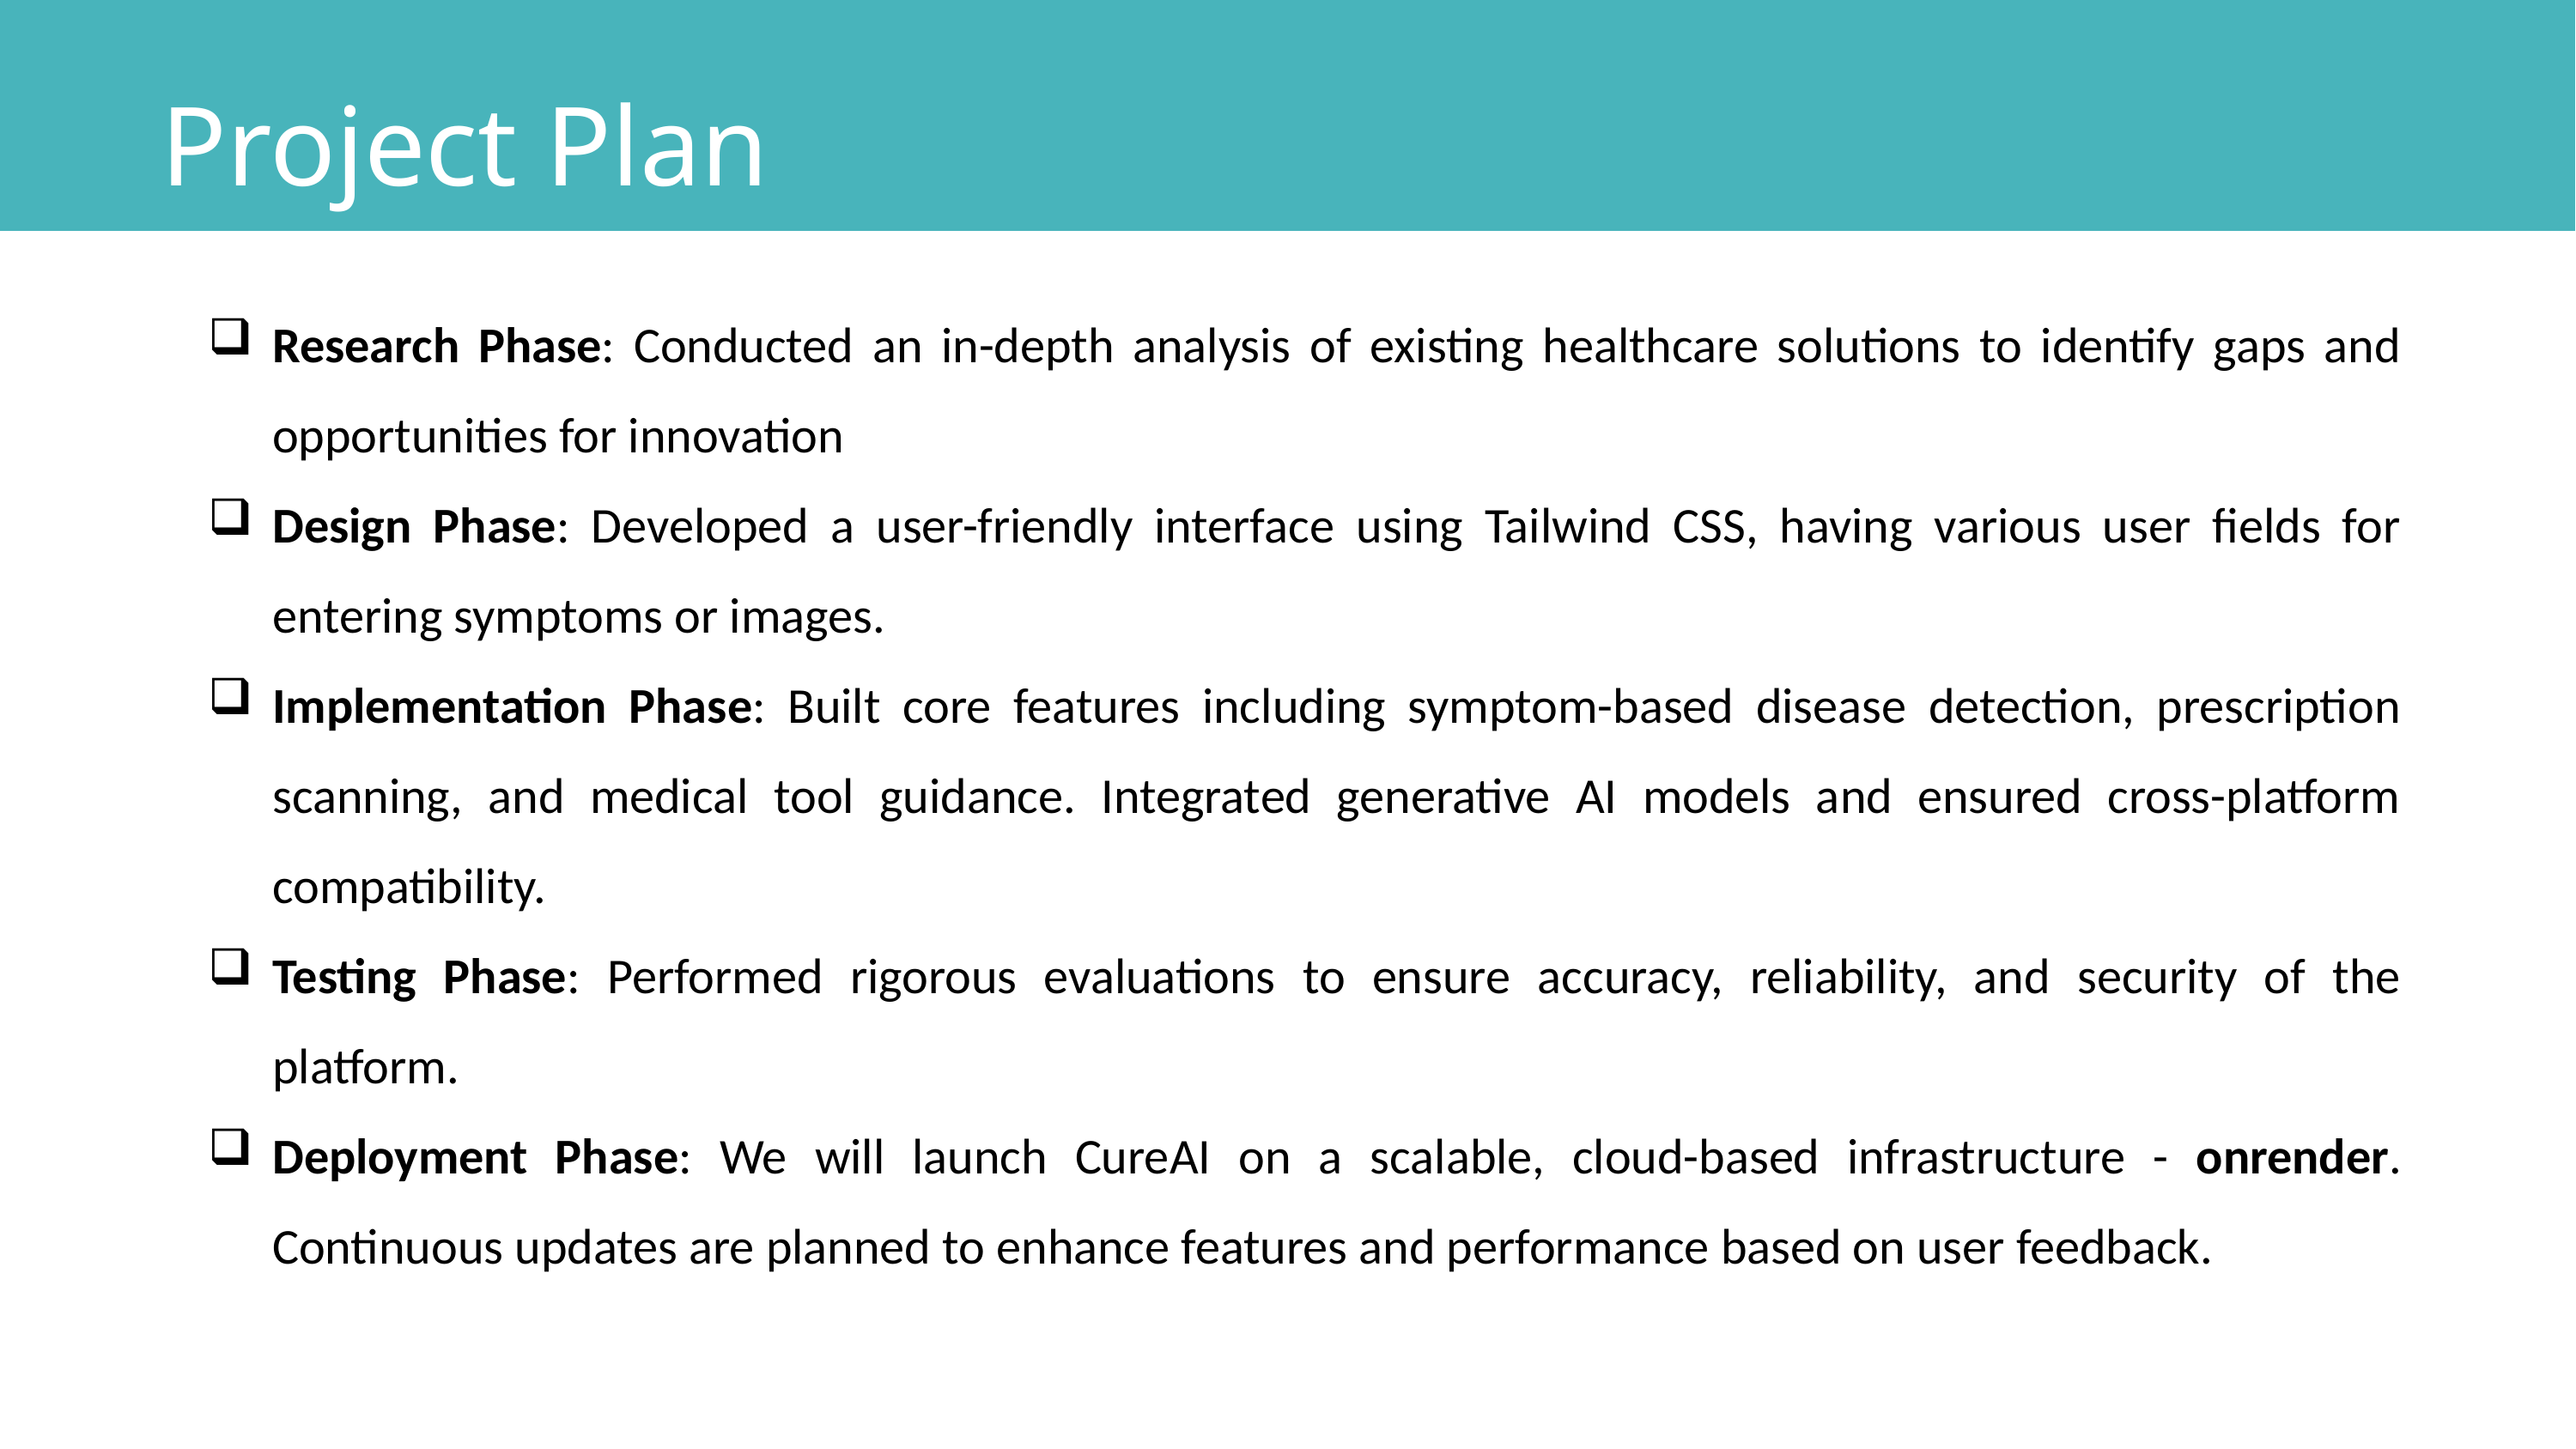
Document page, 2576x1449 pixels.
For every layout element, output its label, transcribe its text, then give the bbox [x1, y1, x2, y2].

text_box Research Phase: Conducted an in-depth analysis of existing healthcare solutions to identify gaps and opportunities for innovation Design Phase: Developed a user-friendly interface using Tailwind CSS, having various user fields for entering symptoms or images. Implementation Phase: Built core features including symptom-based disease detection, prescription scanning, and medical tool guidance. Integrated generative AI models and ensured cross-platform compatibility. Testing Phase: Performed rigorous evaluations to ensure accuracy, reliability, and security of the platform. Deployment Phase: We will launch CureAI on a scalable, cloud-based infrastructure - onrender. Continuous updates are planned to enhance features and performance based on user feedback. [161, 282, 2402, 1364]
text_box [0, 0, 2576, 232]
